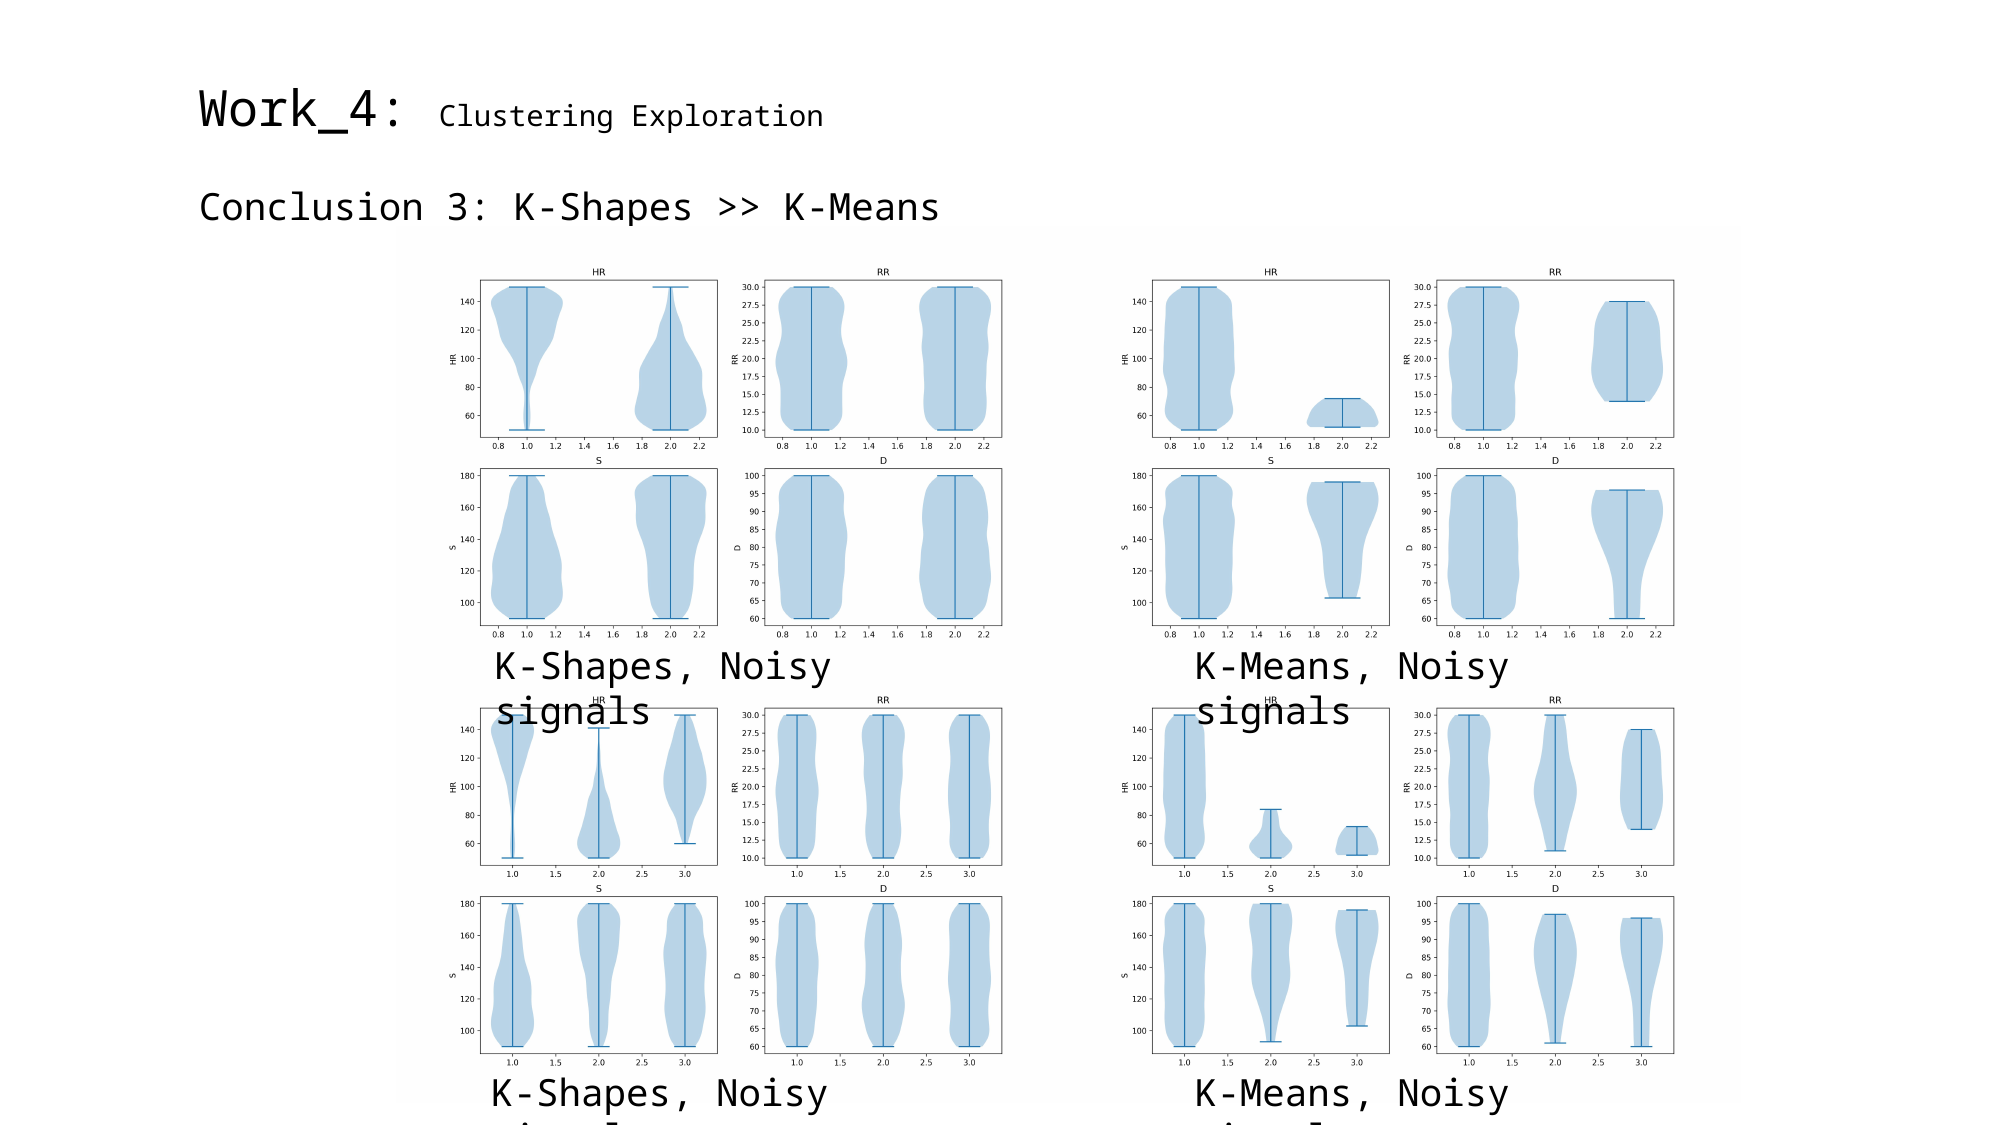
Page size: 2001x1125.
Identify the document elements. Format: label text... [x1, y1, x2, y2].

picture [396, 226, 1741, 1103]
text_box Work_4: Clustering Exploration [184, 69, 1281, 145]
text_box K-Means, Noisy signals [1180, 1103, 1685, 1125]
text_box Conclusion 3: K-Shapes >> K-Means [184, 175, 1892, 236]
text_box K-Shapes, Noisy signals [476, 1103, 982, 1125]
